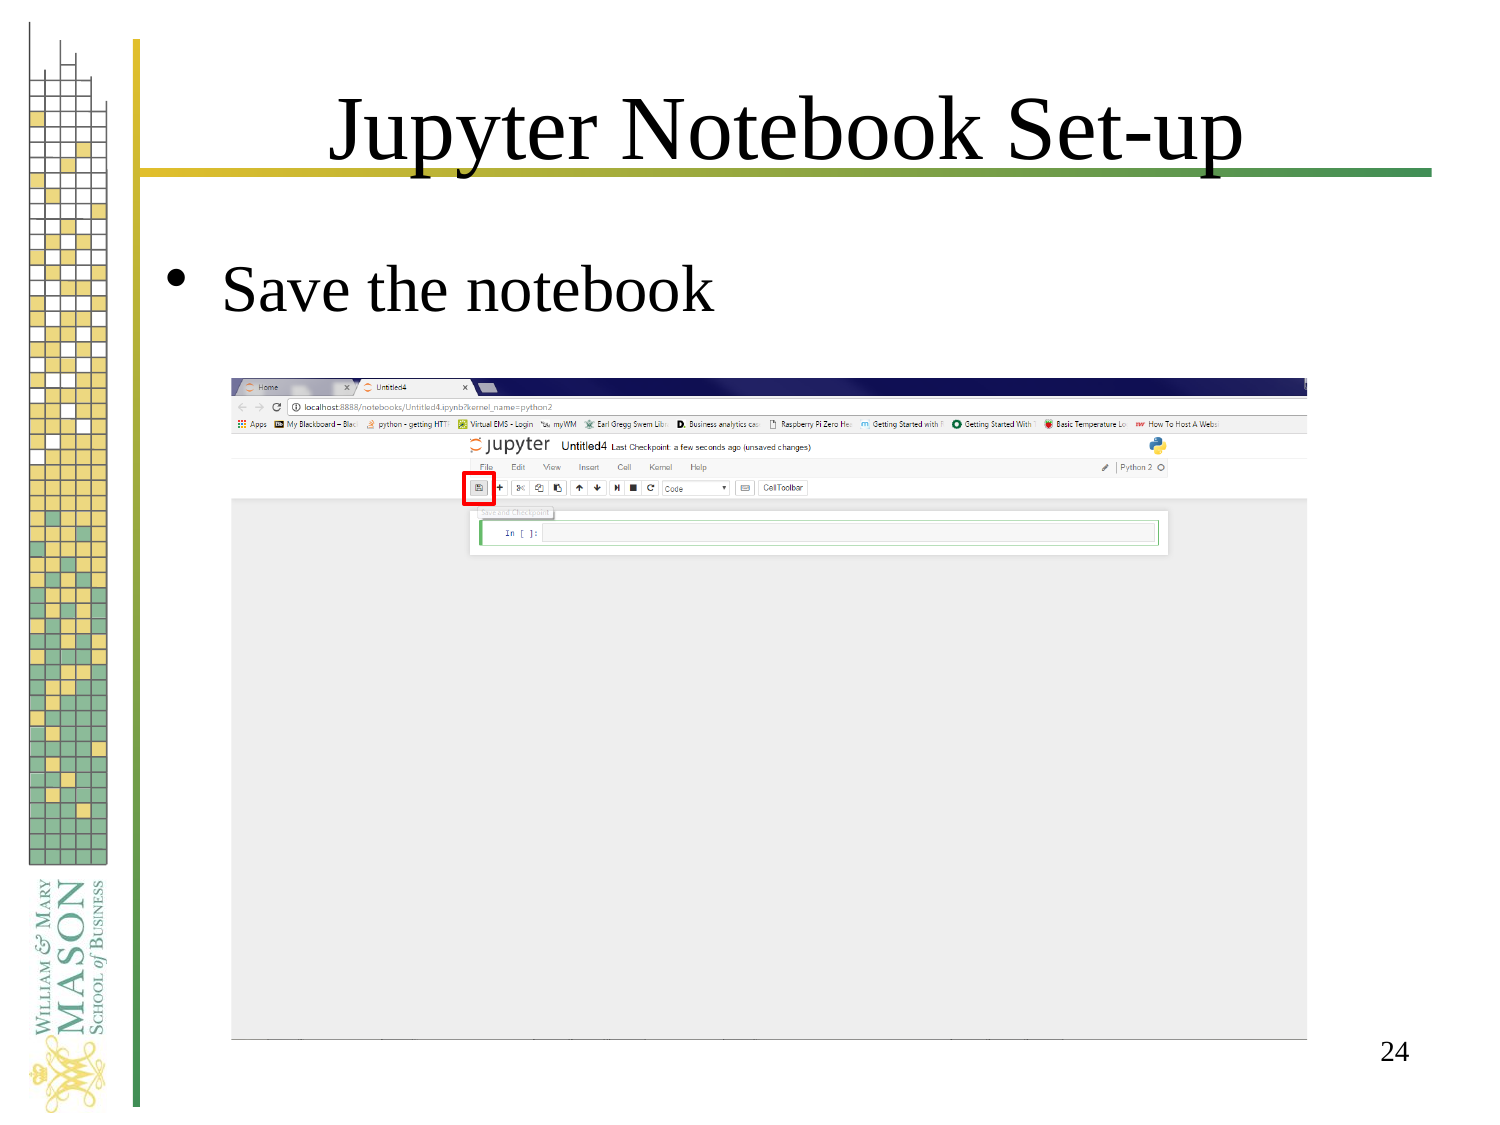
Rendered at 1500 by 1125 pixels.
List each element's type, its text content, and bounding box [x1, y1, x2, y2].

title Jupyter Notebook Set-up [150, 45, 1425, 200]
title Naming Variables [29, 879, 107, 1113]
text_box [231, 377, 1308, 1043]
list Save the notebook [150, 237, 1425, 1005]
slide_number 24 [1048, 1024, 1426, 1103]
